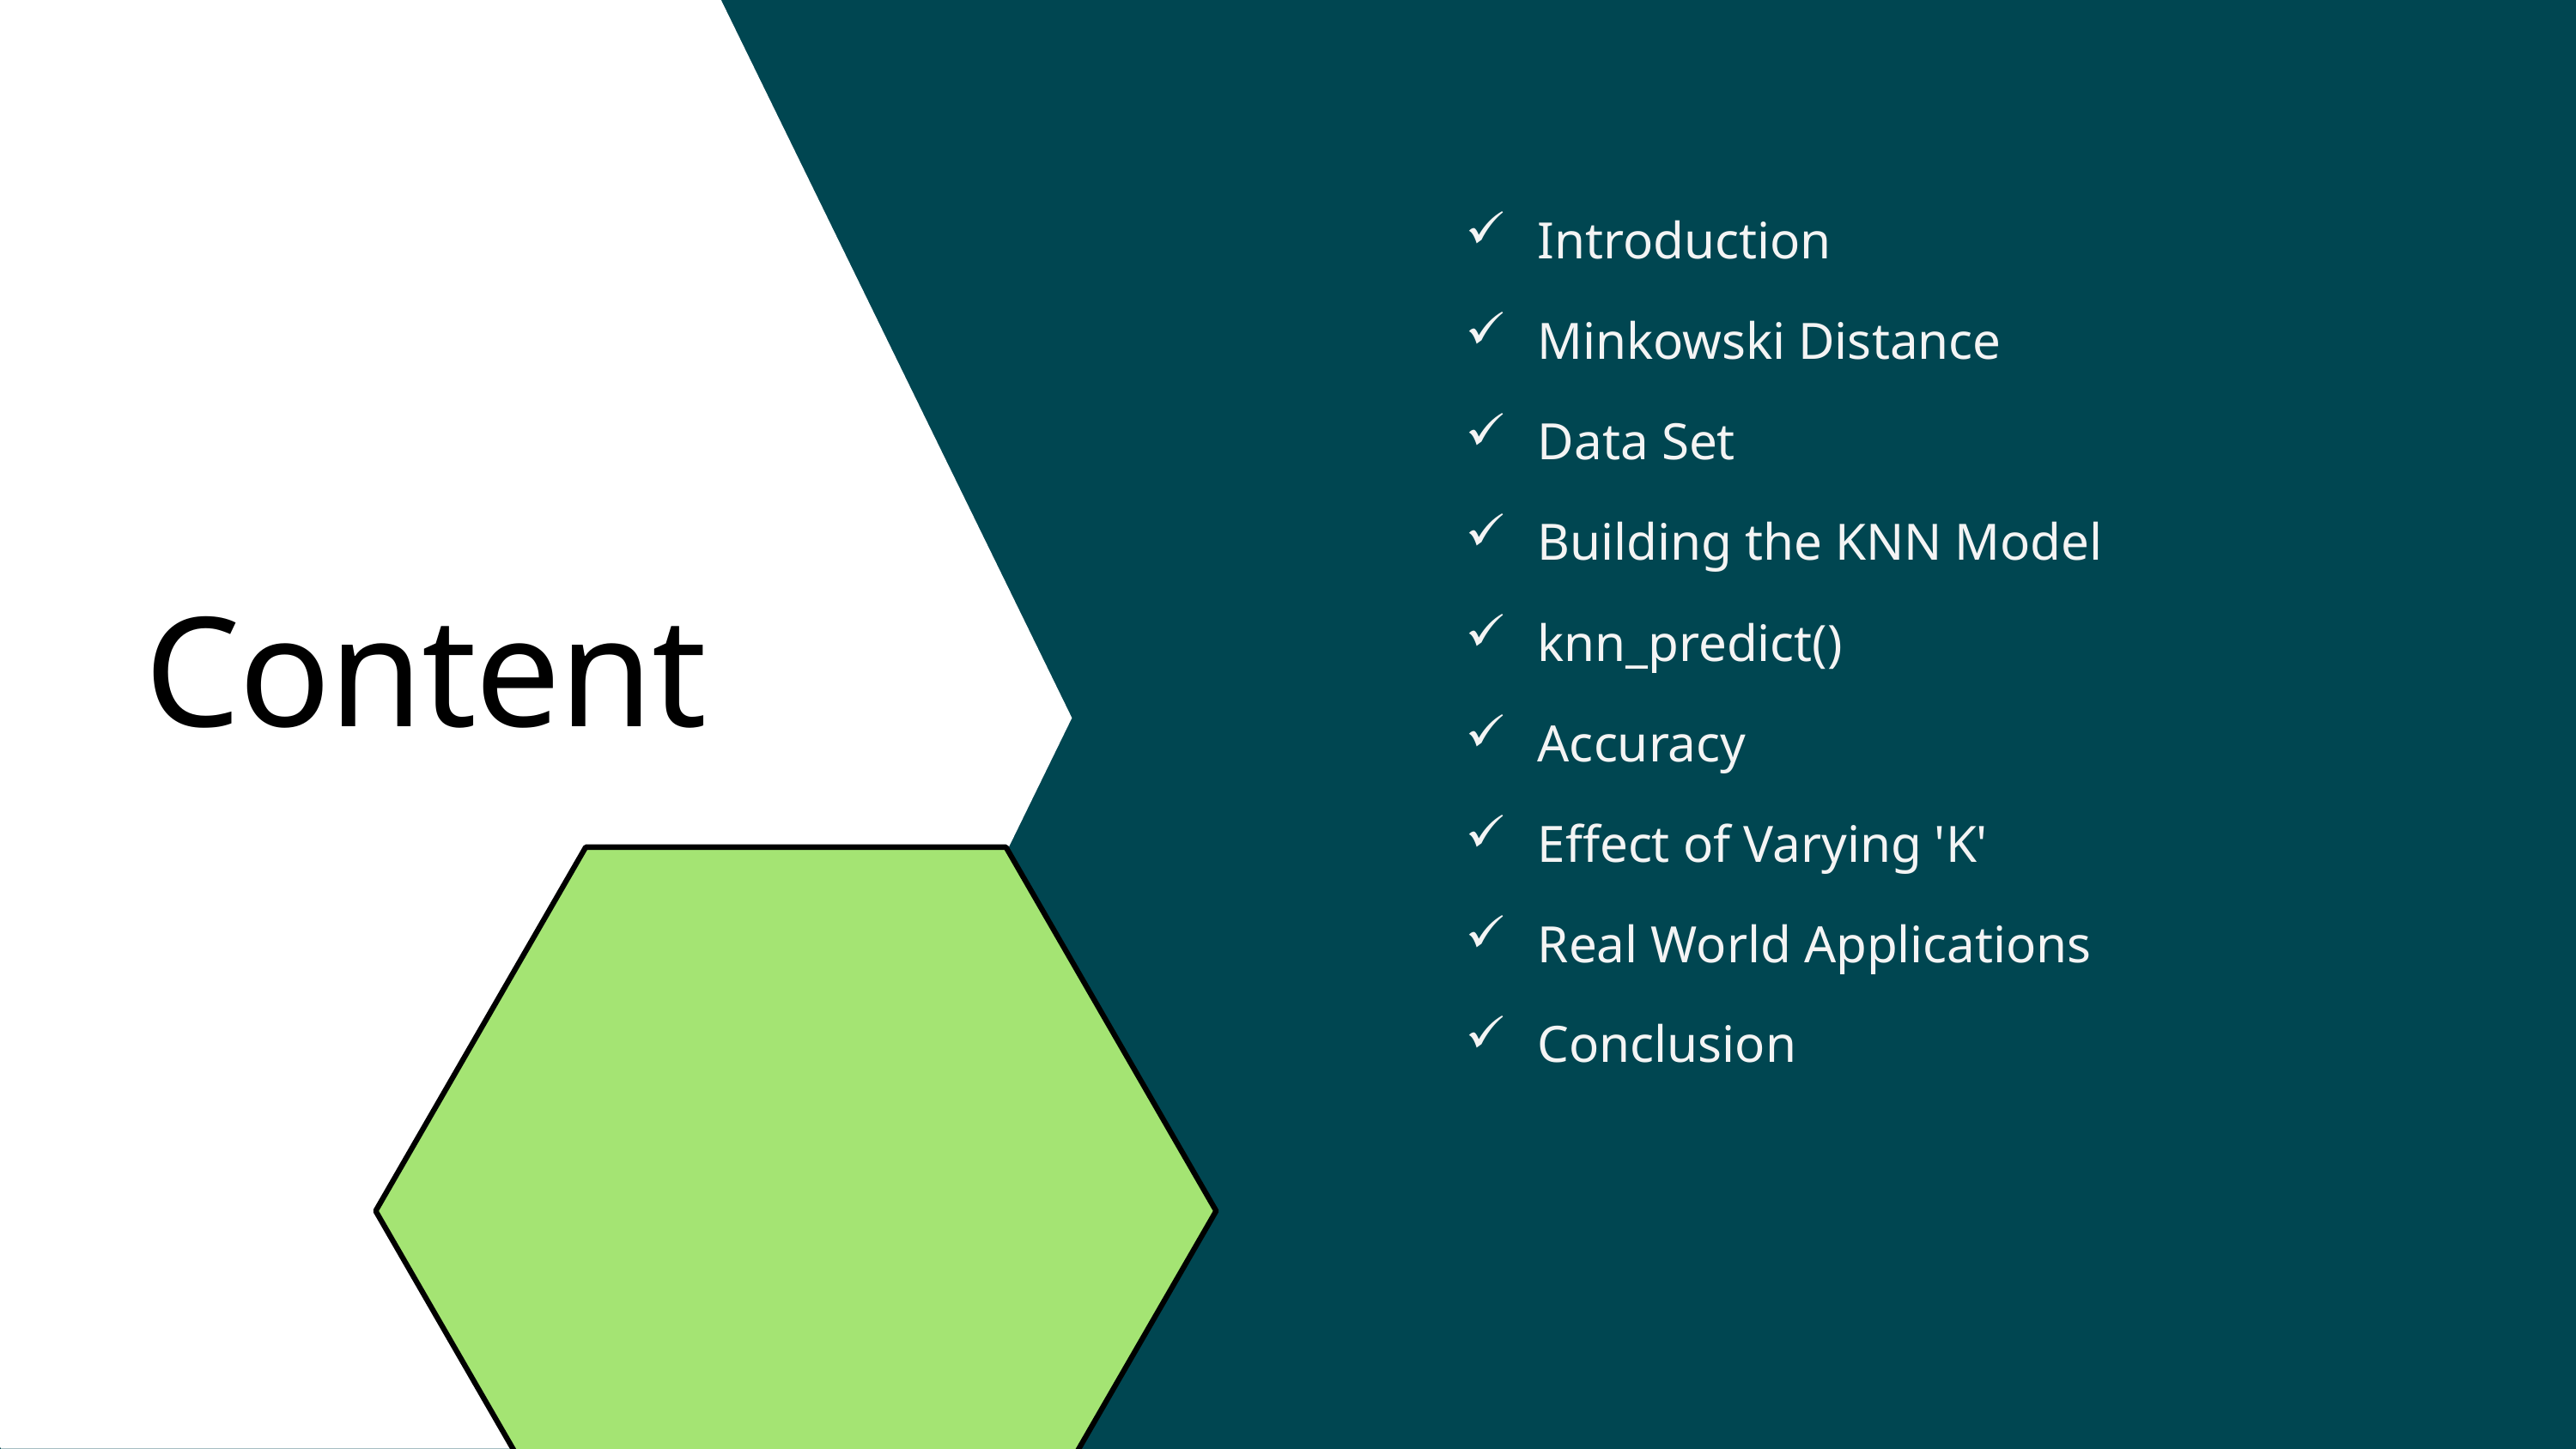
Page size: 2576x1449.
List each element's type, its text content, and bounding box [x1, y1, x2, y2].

text_box Introduction [1422, 198, 2283, 269]
text_box Building the KNN Model [1422, 500, 2283, 571]
text_box knn_predict() [1422, 600, 2283, 671]
text_box Effect of Varying 'K' [1422, 802, 2283, 872]
text_box Data Set [1422, 399, 2283, 470]
text_box Conclusion [1422, 1002, 2283, 1073]
text_box Accuracy [1422, 701, 2283, 772]
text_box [375, 846, 1217, 1449]
text_box Real World Applications [1422, 902, 2283, 973]
text_box Minkowski Distance [1422, 299, 2283, 370]
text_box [0, 0, 1072, 1449]
